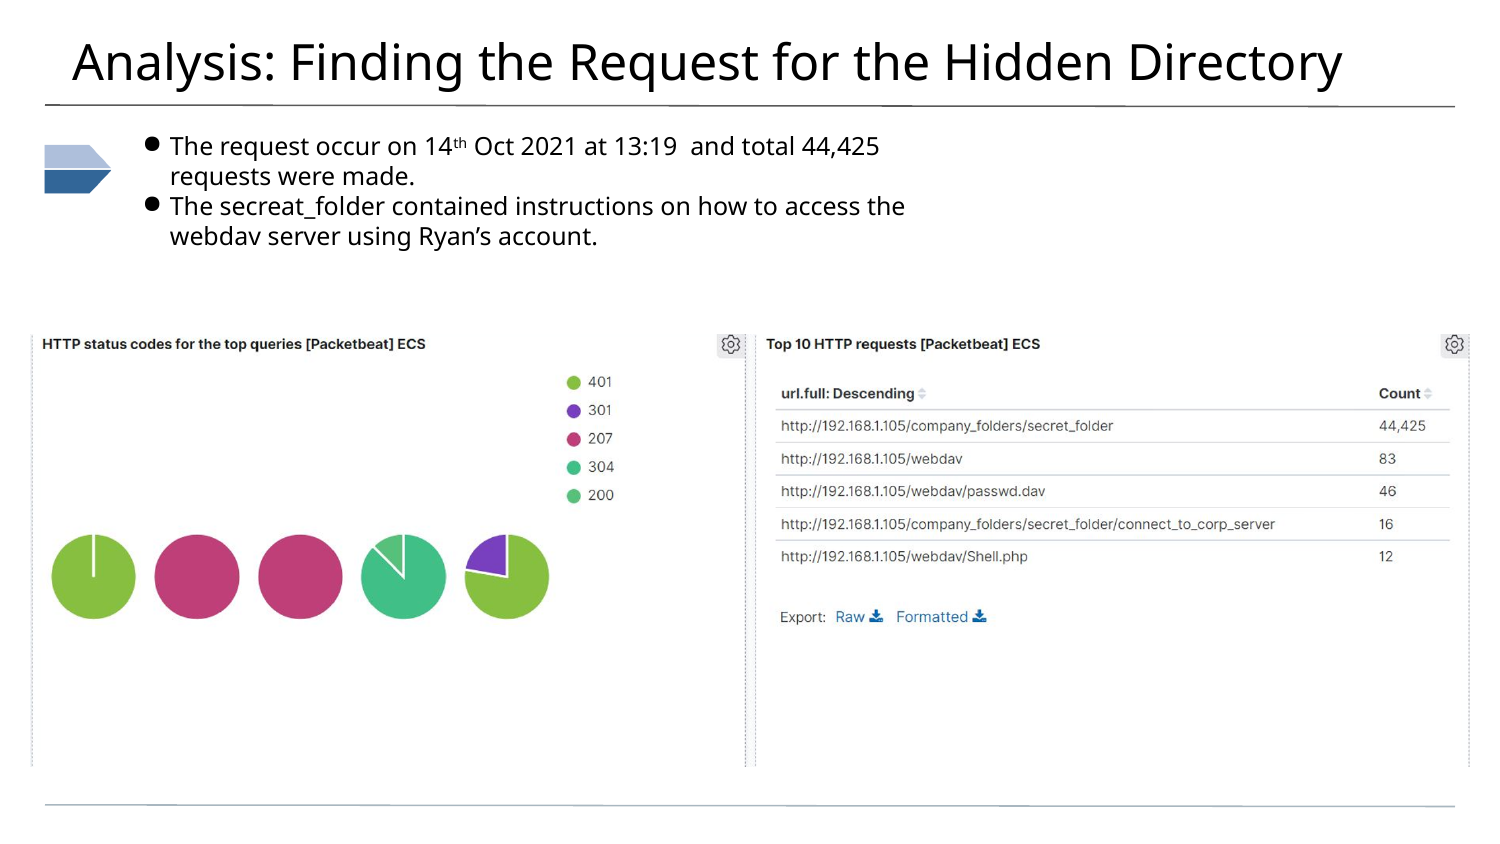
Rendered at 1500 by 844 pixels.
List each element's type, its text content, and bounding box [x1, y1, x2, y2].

picture [29, 334, 1471, 768]
subtitle The request occur on 14th Oct 2021 at 13:19 and total 44,425 requests were made. The secreat_folder contained instructions on how to access the webdav server using Ryan’s account. [42, 115, 993, 275]
picture [41, 140, 113, 196]
title Analysis: Finding the Request for the Hidden Directory [0, 0, 1500, 88]
